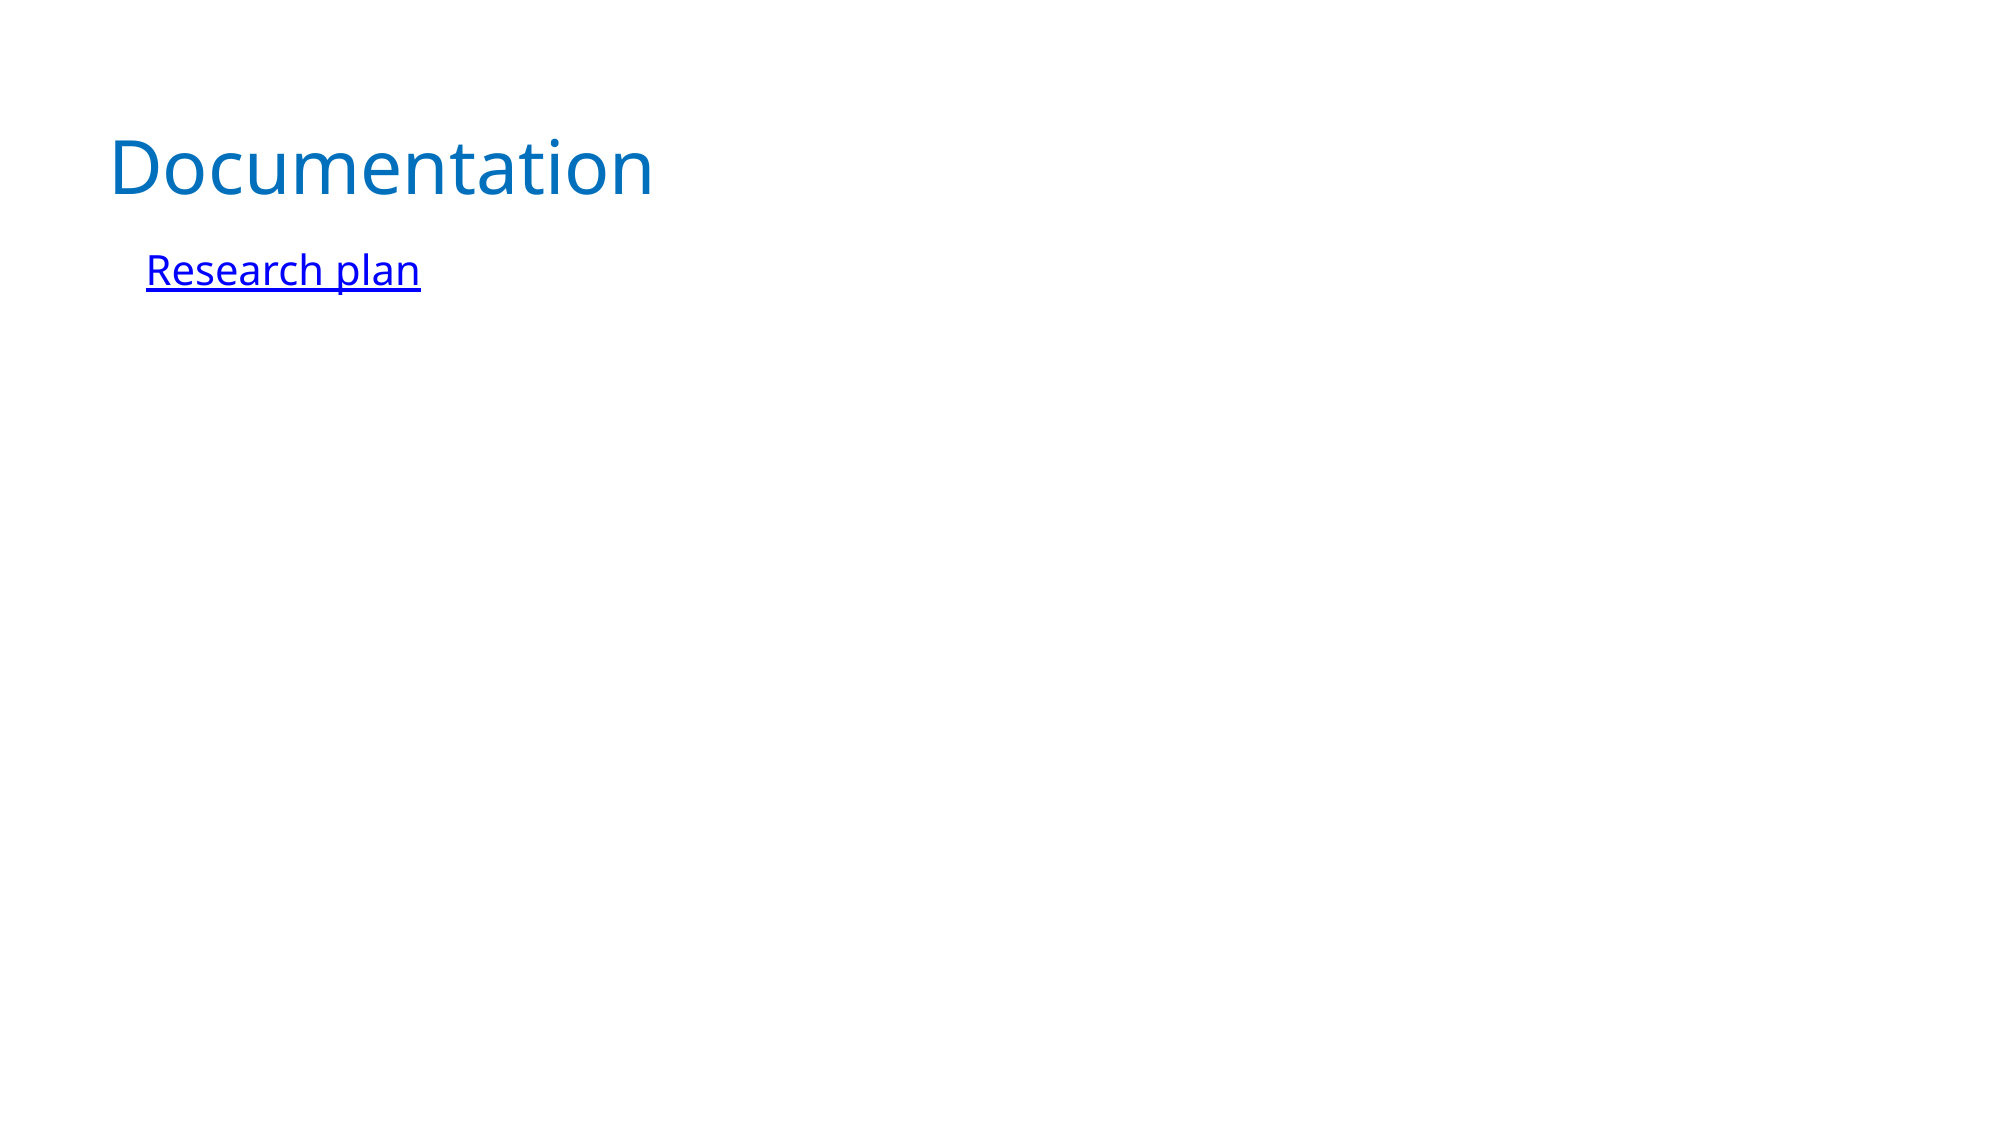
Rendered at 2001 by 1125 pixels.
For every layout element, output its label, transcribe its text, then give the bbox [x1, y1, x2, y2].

list Research plan [100, 157, 1863, 967]
title Documentation [100, 111, 1750, 157]
